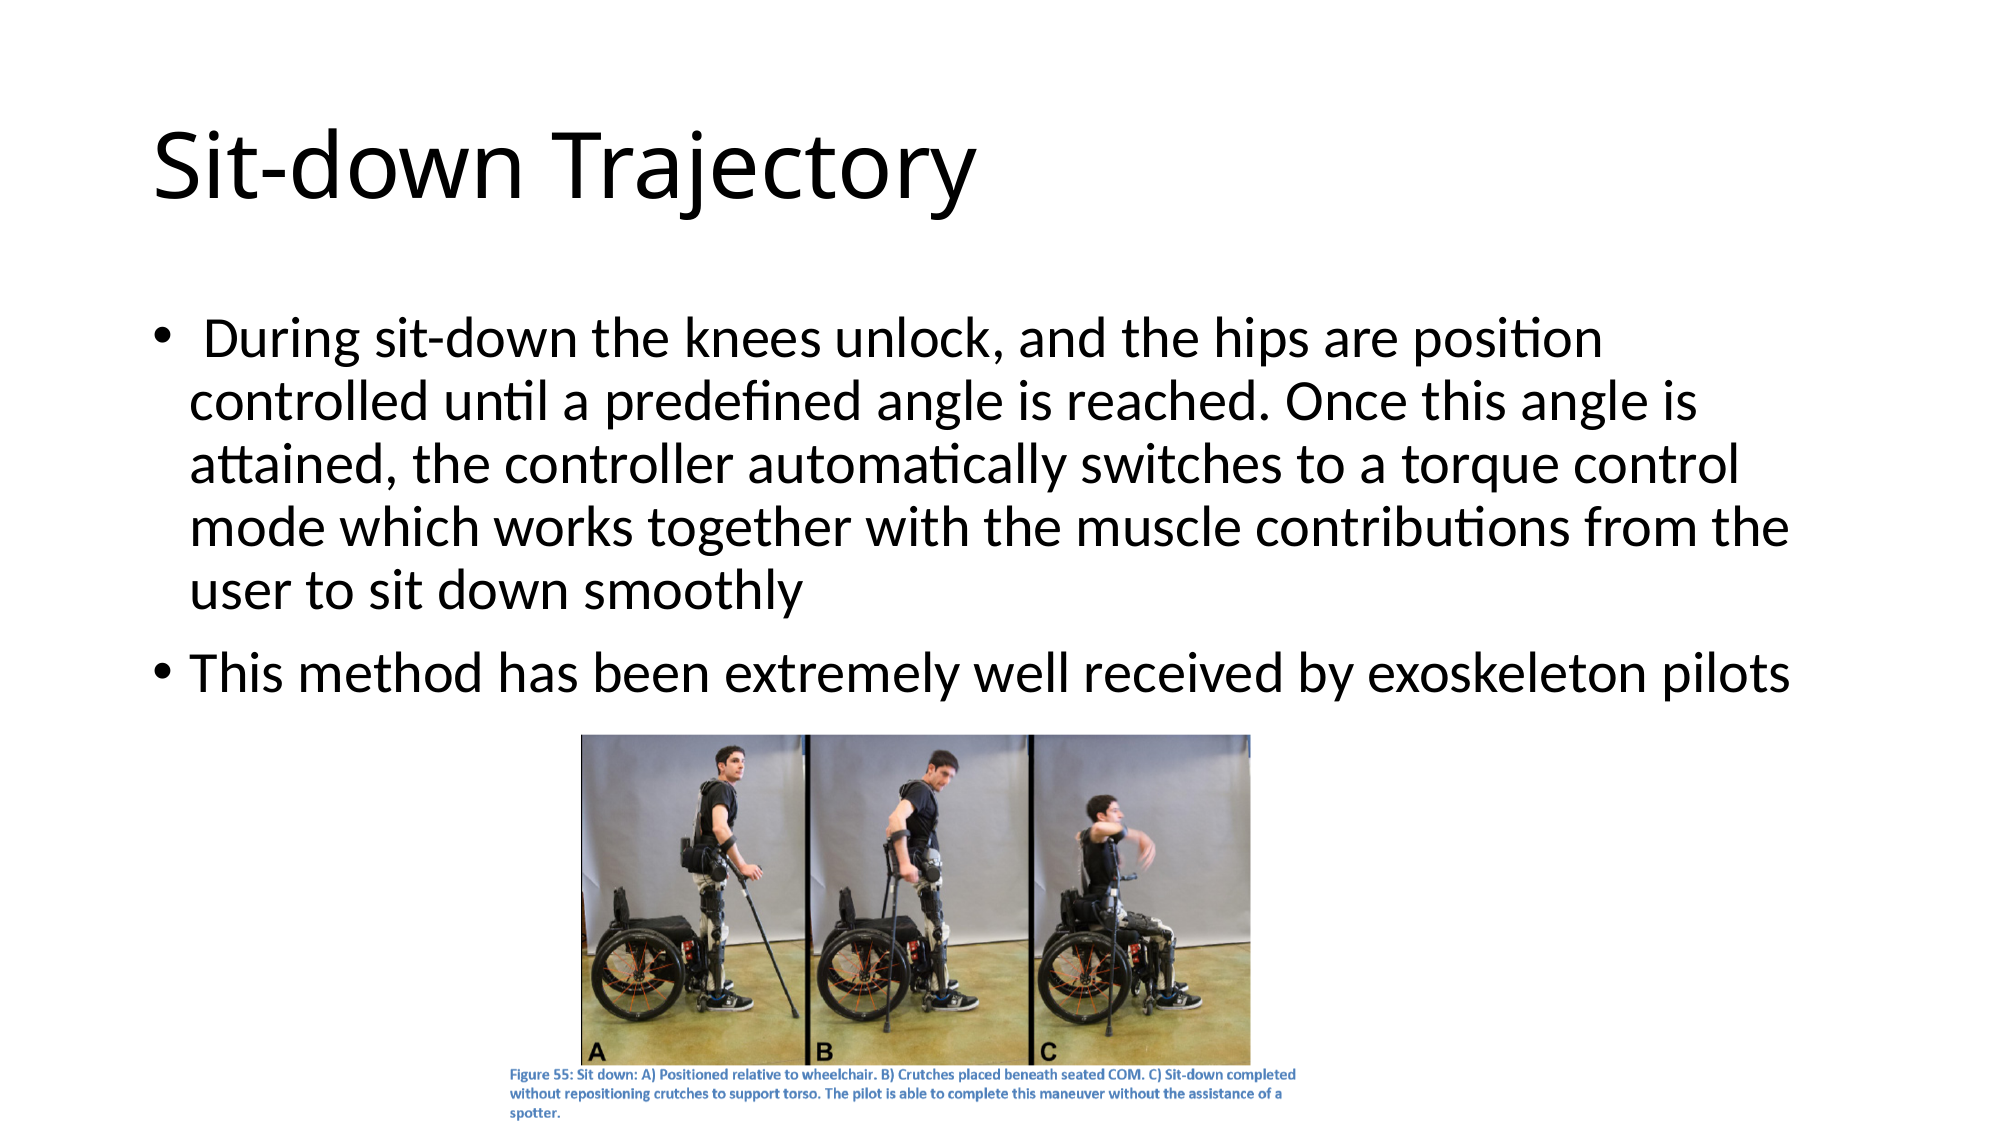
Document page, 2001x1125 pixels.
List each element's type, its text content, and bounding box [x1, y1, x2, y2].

list During sit-down the knees unlock, and the hips are position controlled until a predefined angle is reached. Once this angle is attained, the controller automatically switches to a torque control mode which works together with the muscle contributions from the user to sit down smoothly This method has been extremely well received by exoskeleton pilots [137, 299, 1863, 1014]
title Sit-down Trajectory [137, 59, 1863, 278]
picture [504, 723, 1304, 1125]
